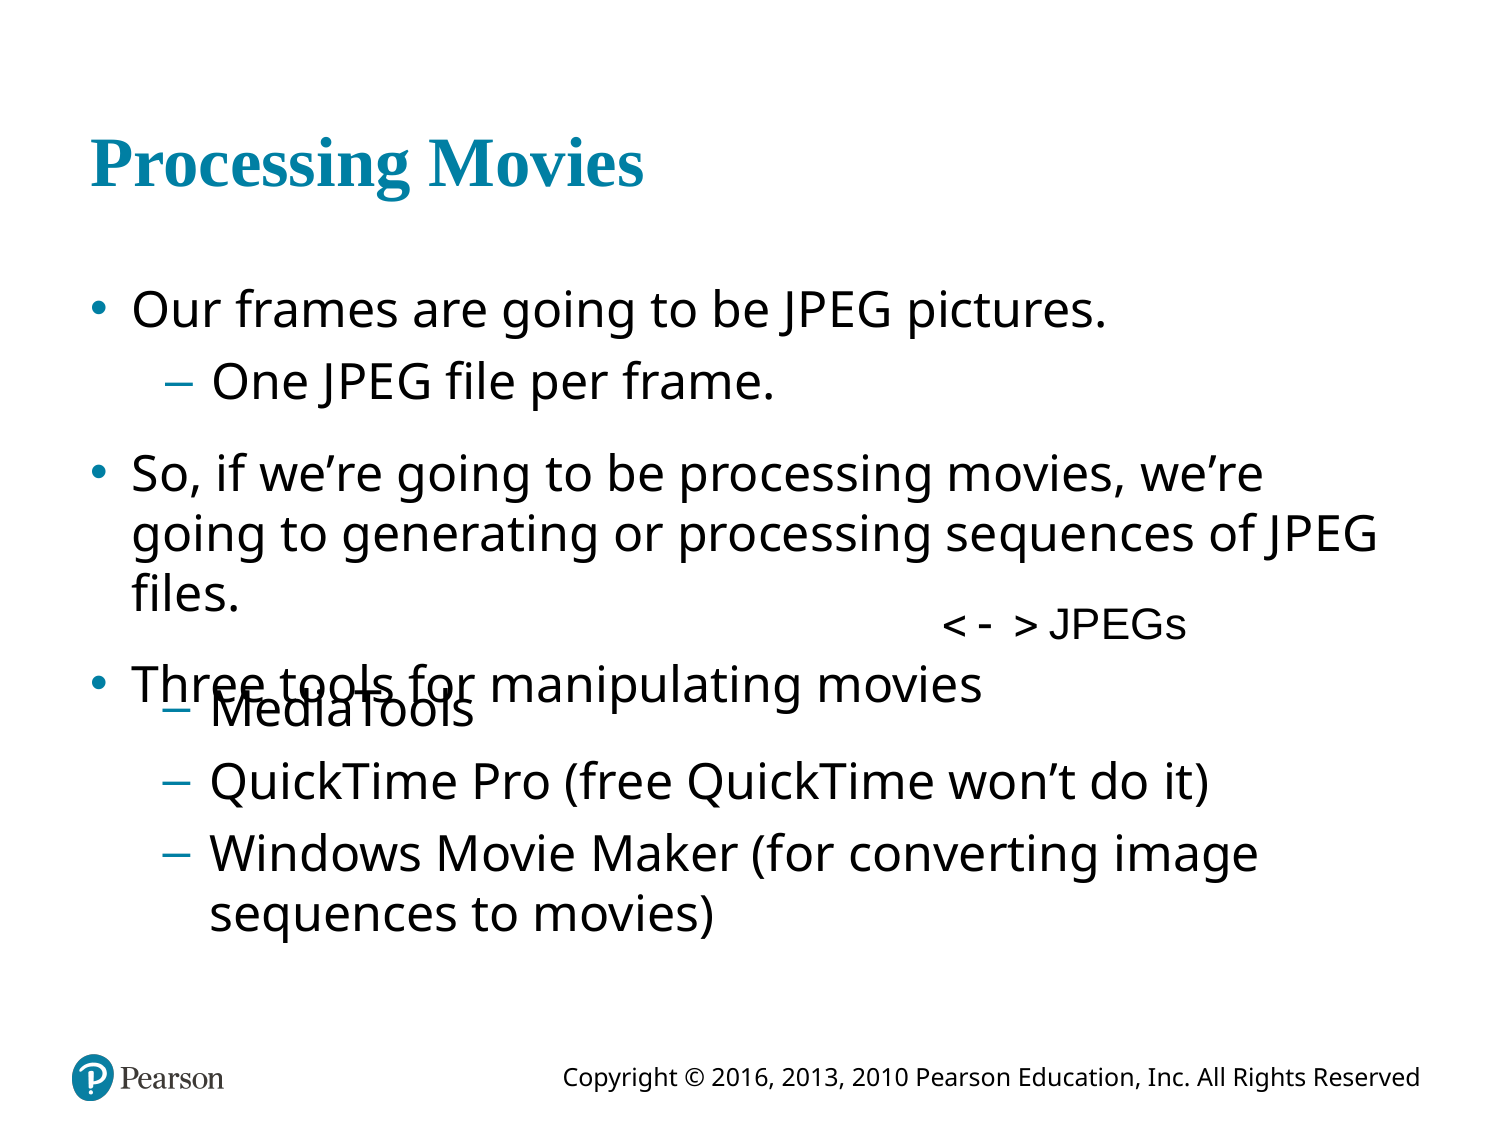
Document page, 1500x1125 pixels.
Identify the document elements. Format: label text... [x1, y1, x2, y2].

picture [72, 1054, 88, 1070]
list Our frames are going to be J P E G pictures. One J P E G file per frame. So, if we’re going to be processing movies, we’re going to generating or processing sequences of J P E G files. Three tools for manipulating movies [75, 262, 1405, 684]
list MediaTools QuickTime Pro (free QuickTime won’t do it) Windows Movie Maker (for converting image sequences to movies) [72, 684, 1425, 935]
title Processing Movies [75, 0, 1425, 216]
picture [80, 1063, 106, 1088]
picture [72, 1087, 83, 1101]
picture [98, 1054, 224, 1101]
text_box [935, 598, 1195, 652]
